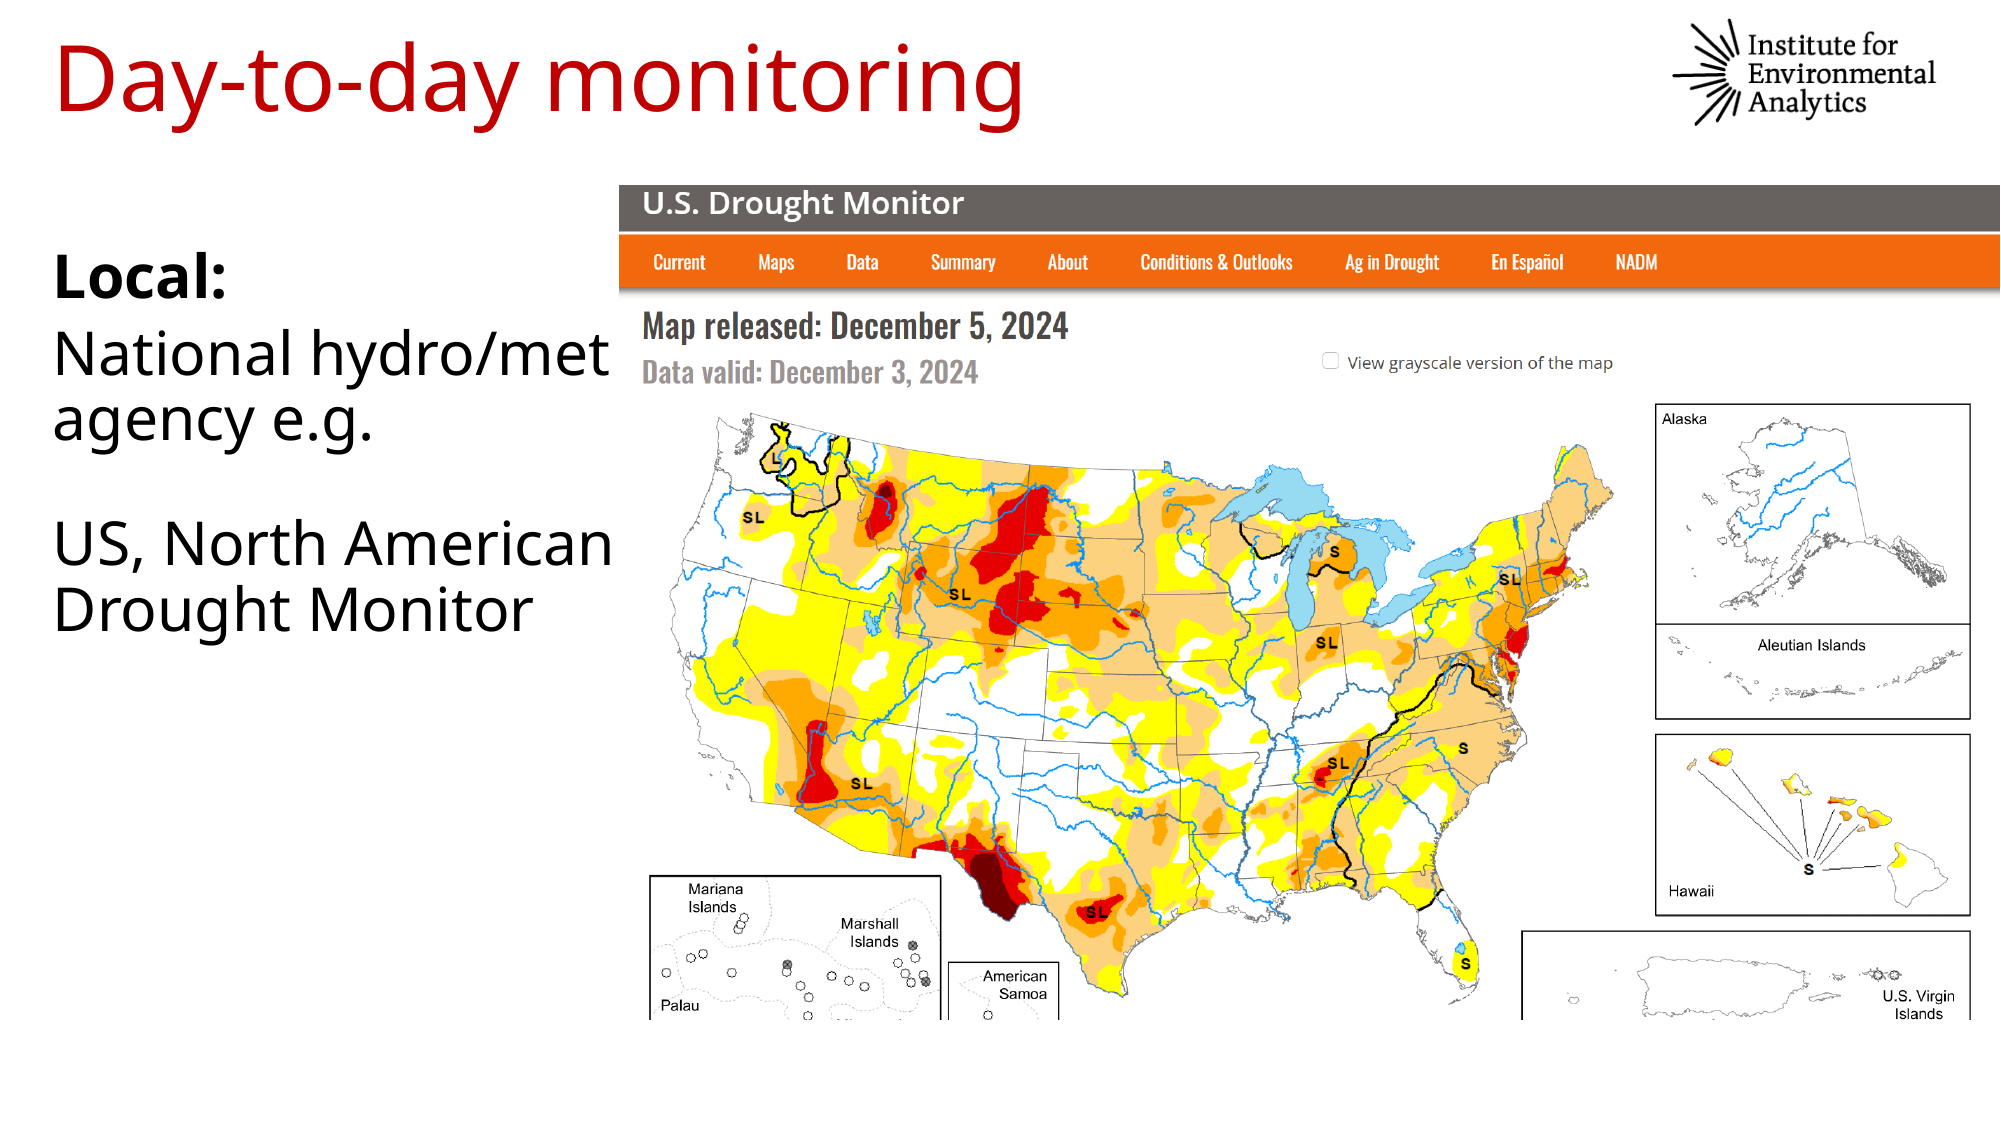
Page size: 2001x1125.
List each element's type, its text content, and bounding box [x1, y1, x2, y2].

picture [619, 185, 2000, 1021]
title Day-to-day monitoring [37, 0, 1763, 190]
list Local: National hydro/met agency e.g. US, North American Drought Monitor [37, 238, 619, 666]
picture [1763, 18, 1937, 126]
